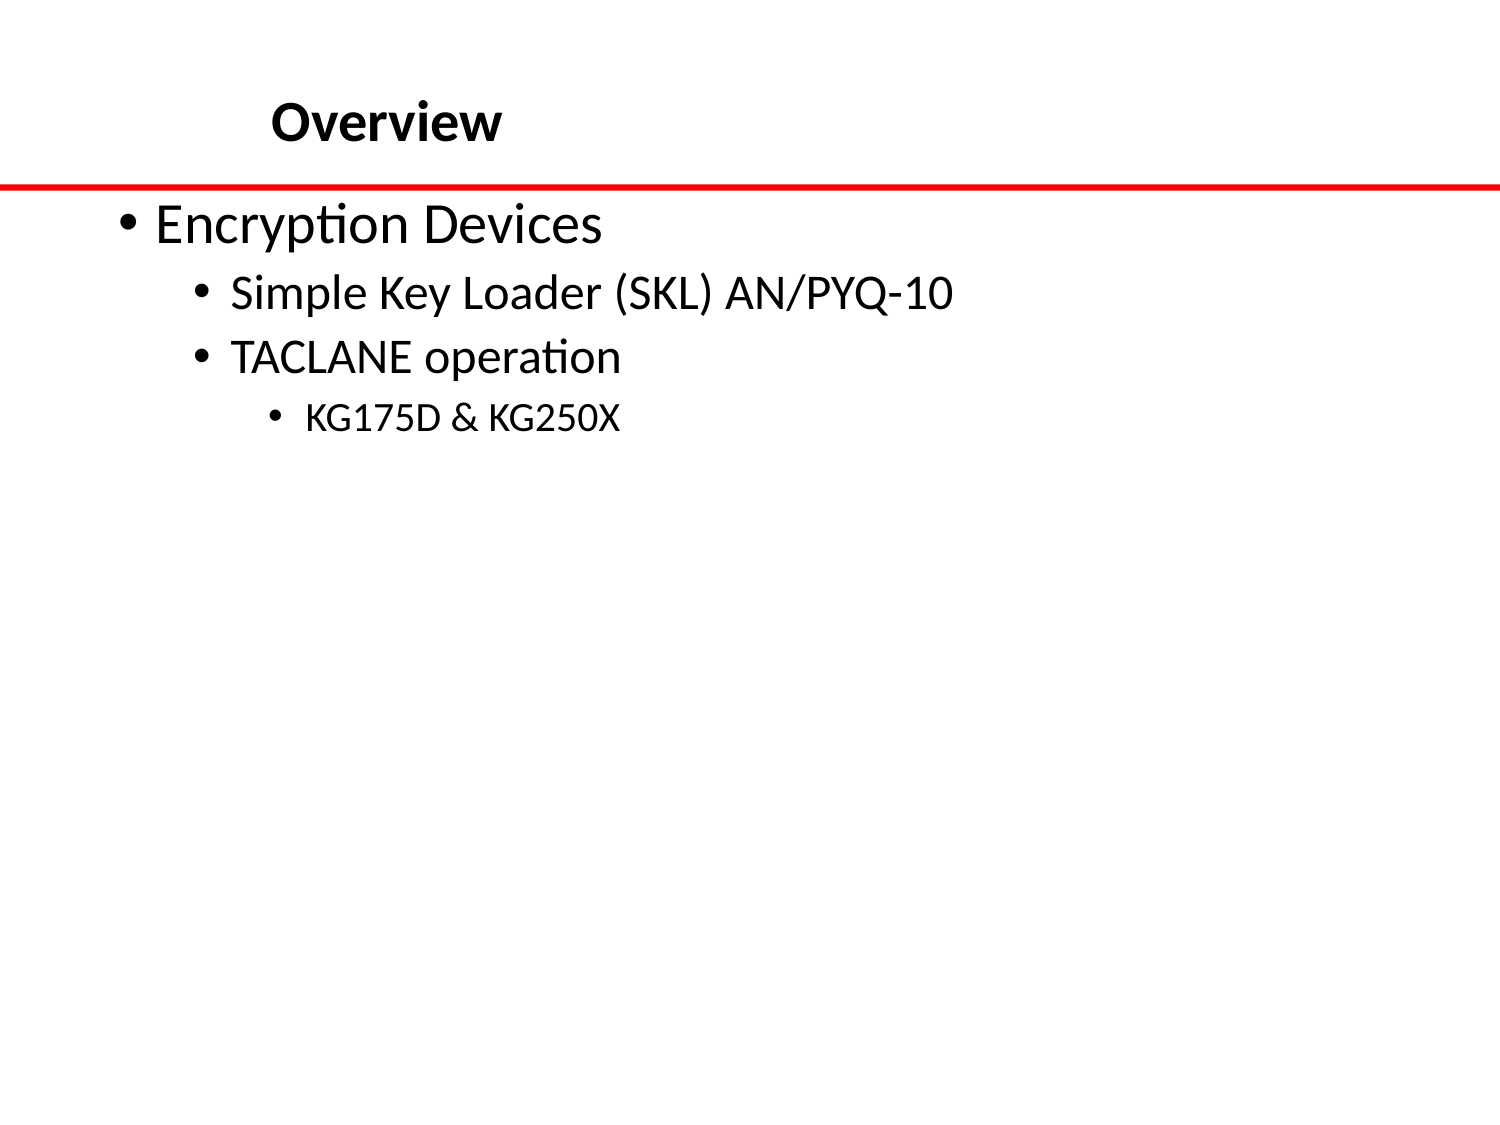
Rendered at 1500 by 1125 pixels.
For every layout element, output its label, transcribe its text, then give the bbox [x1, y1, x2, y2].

list Encryption Devices Simple Key Loader (SKL) AN/PYQ-10 TACLANE operation KG175D & KG250X [103, 185, 1397, 1014]
title Overview [256, 59, 1397, 185]
